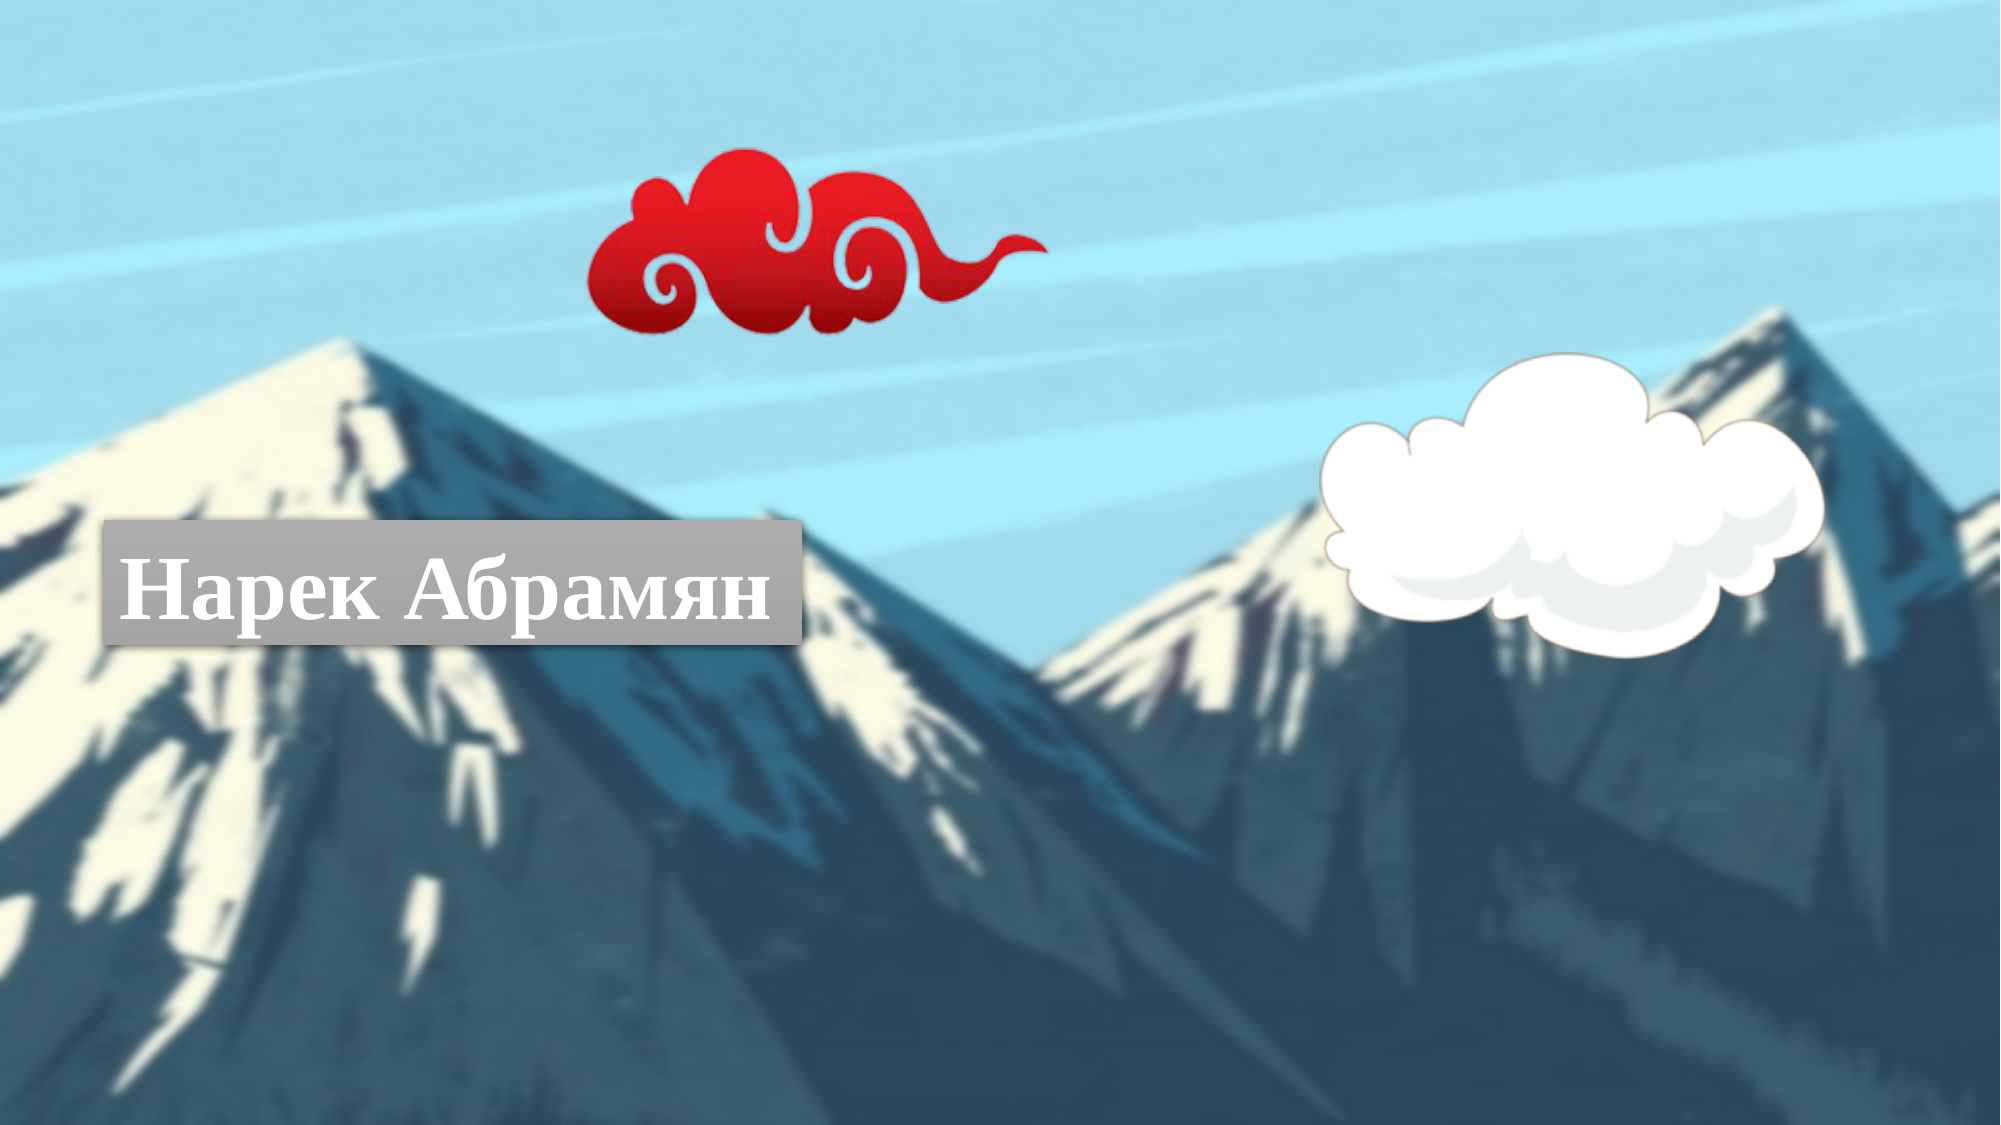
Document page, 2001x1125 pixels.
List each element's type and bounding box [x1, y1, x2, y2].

picture [0, 0, 2000, 1125]
list [549, 58, 1081, 369]
